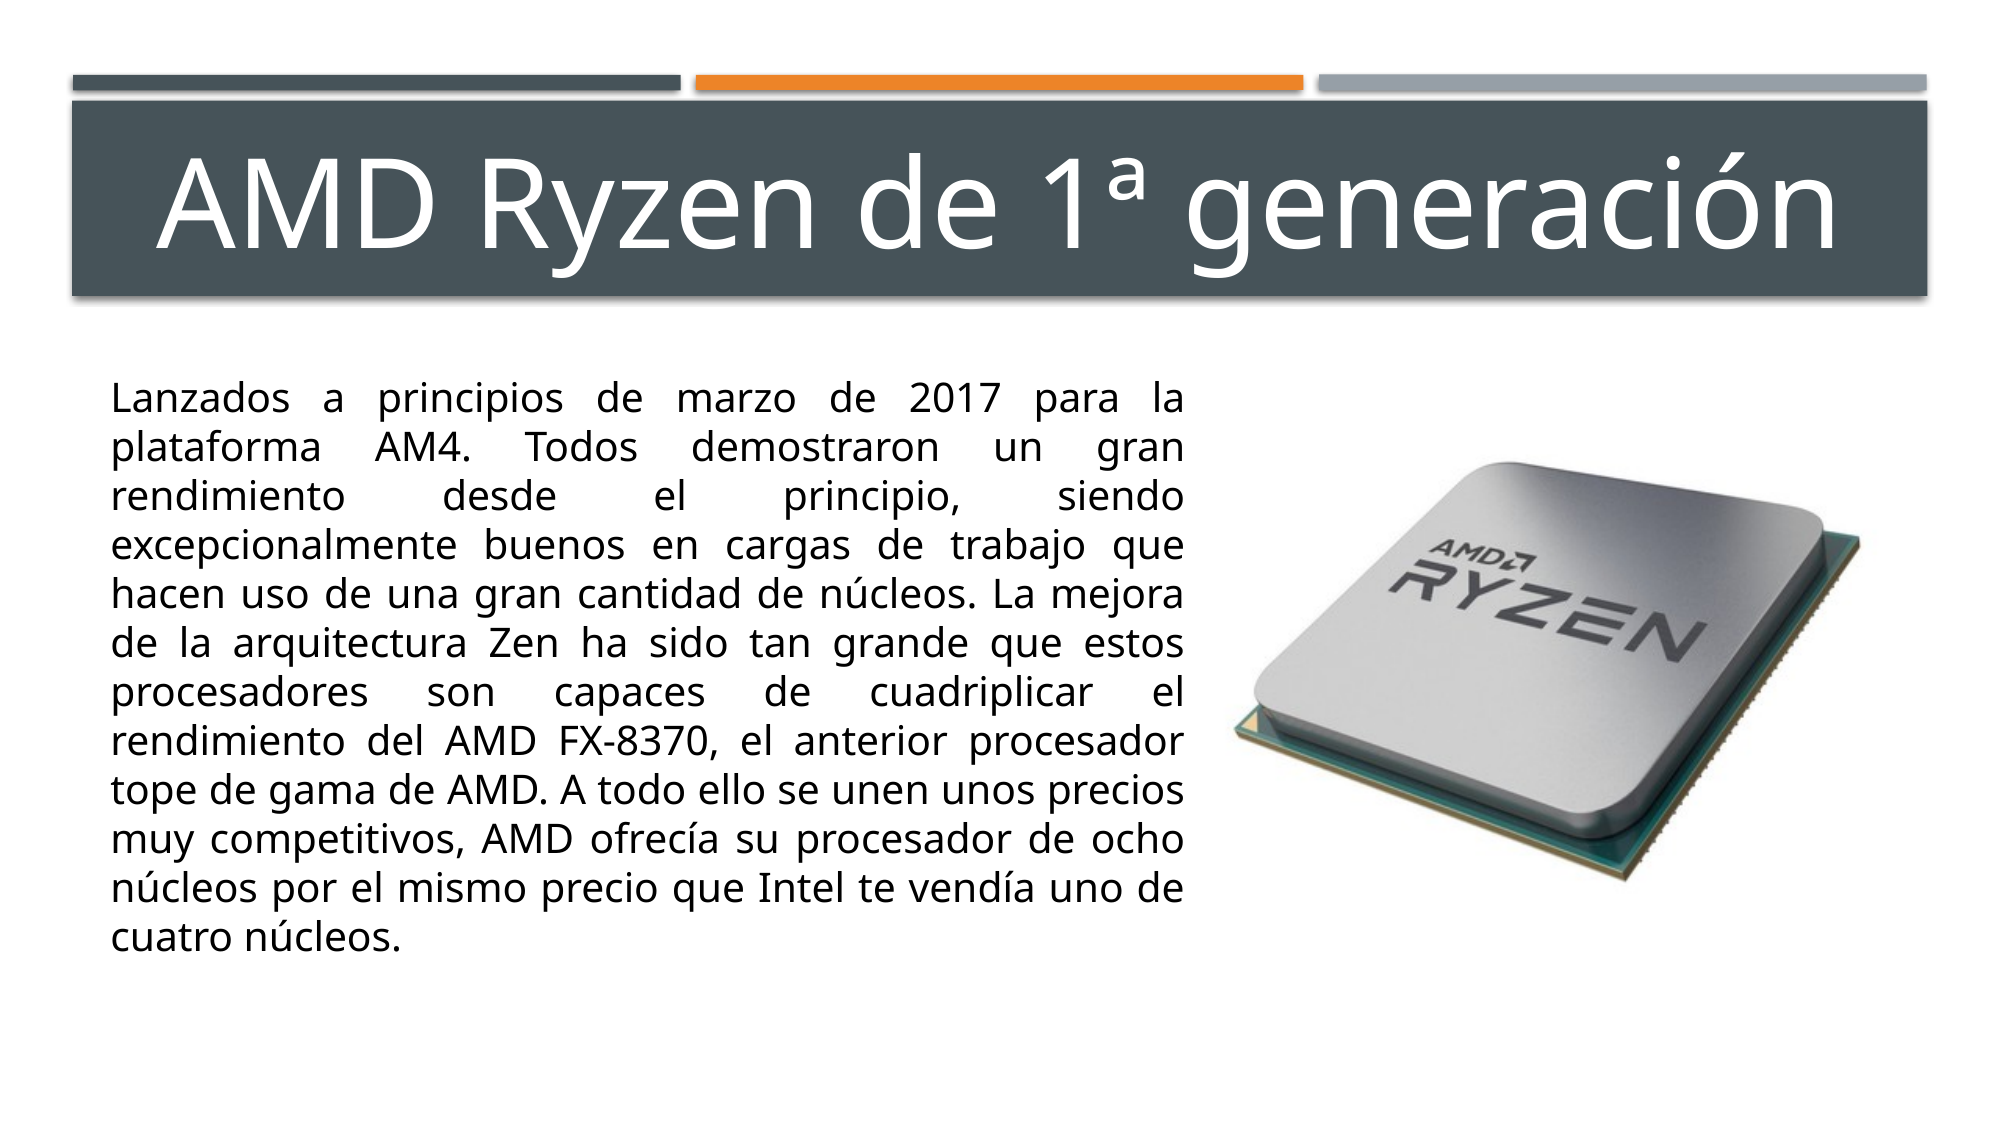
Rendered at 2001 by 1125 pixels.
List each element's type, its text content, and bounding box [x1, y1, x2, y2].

title AMD Ryzen de 1ª generación [95, 115, 1905, 282]
picture [1200, 429, 1906, 902]
list Lanzados a principios de marzo de 2017 para la plataforma AM4. Todos demostraron un gran rendimiento desde el principio, siendo excepcionalmente buenos en cargas de trabajo que hacen uso de una gran cantidad de núcleos. La mejora de la arquitectura Zen ha sido tan grande que estos procesadores son capaces de cuadriplicar el rendimiento del AMD FX-8370, el anterior procesador tope de gama de AMD. A todo ello se unen unos precios muy competitivos, AMD ofrecía su procesador de ocho núcleos por el mismo precio que Intel te vendía uno de cuatro núcleos. [95, 363, 1202, 968]
